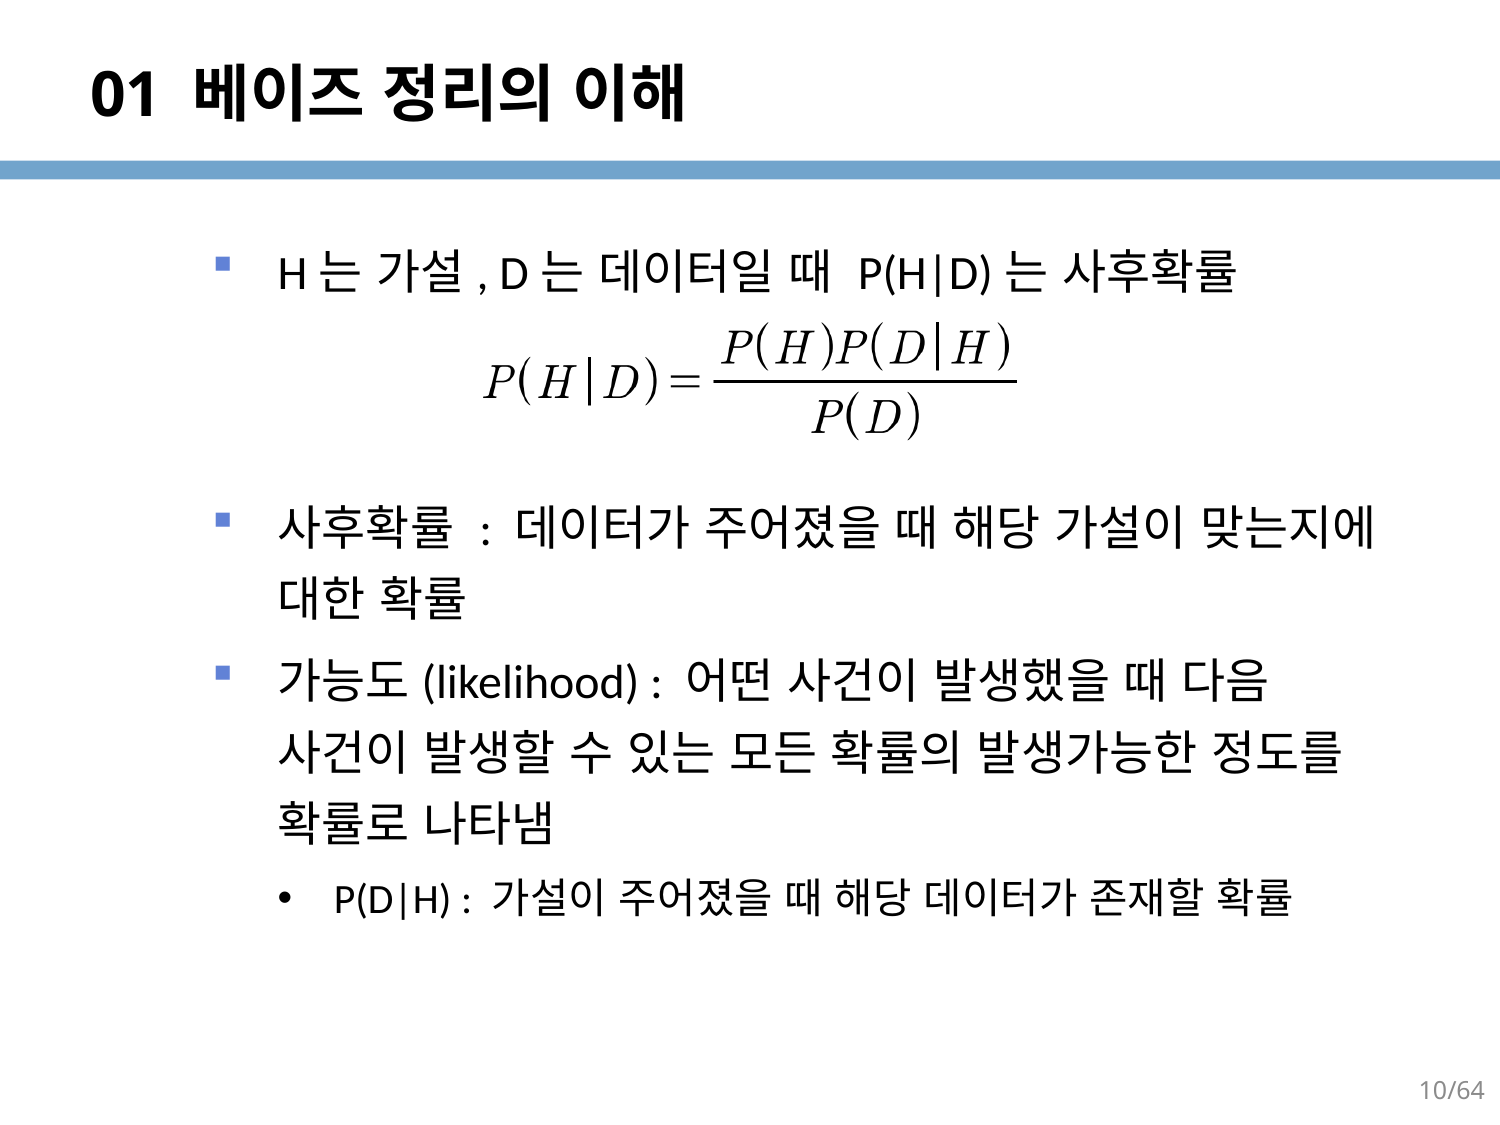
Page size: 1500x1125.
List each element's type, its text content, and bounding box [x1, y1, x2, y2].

title 01 베이즈 정리의 이해 [75, 45, 1250, 139]
slide_number 10/64 [1149, 1061, 1500, 1122]
list H는 가설, D는 데이터일 때 P(H|D)는 사후확률 사후확률 : 데이터가 주어졌을 때 해당 가설이 맞는지에 대한 확률 가능도(likelihood) : 어떤 사건이 발생했을 때 다음 사건이 발생할 수 있는 모든 확률의 발생가능한 정도를 확률로 나타냄 P(D|H) : 가설이 주어졌을 때 해당 데이터가 존재할 확률 [75, 219, 1425, 1066]
picture [480, 317, 1020, 441]
